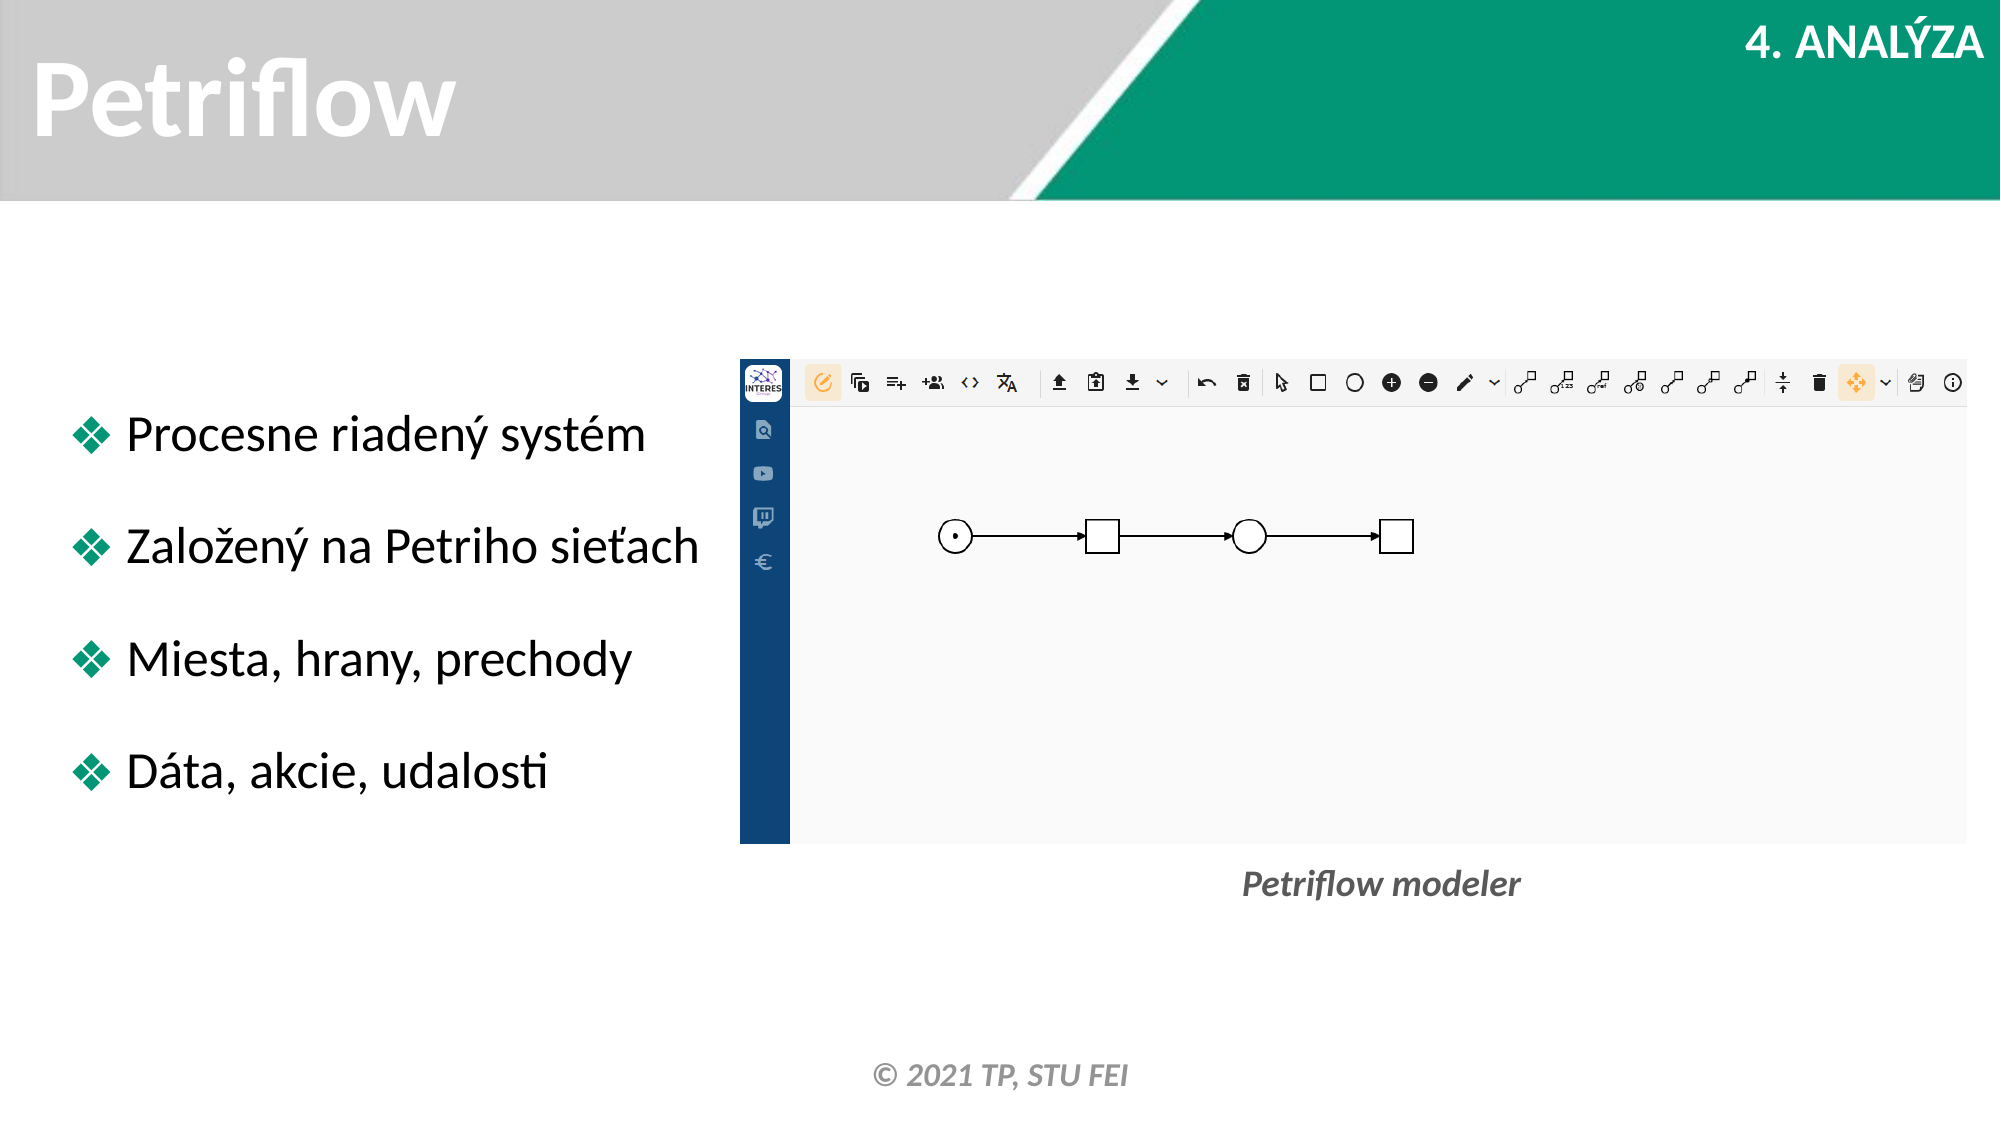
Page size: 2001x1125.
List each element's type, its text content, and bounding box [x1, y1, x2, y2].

picture [740, 359, 1967, 844]
picture [0, 0, 2000, 201]
text_box Petriflow modeler [1211, 852, 1553, 912]
text_box Procesne riadený systém Založený na Petriho sieťach Miesta, hrany, prechody Dáta, akcie, udalosti [53, 379, 729, 1032]
footer © 2021 TP, STU FEI [662, 1042, 1338, 1103]
